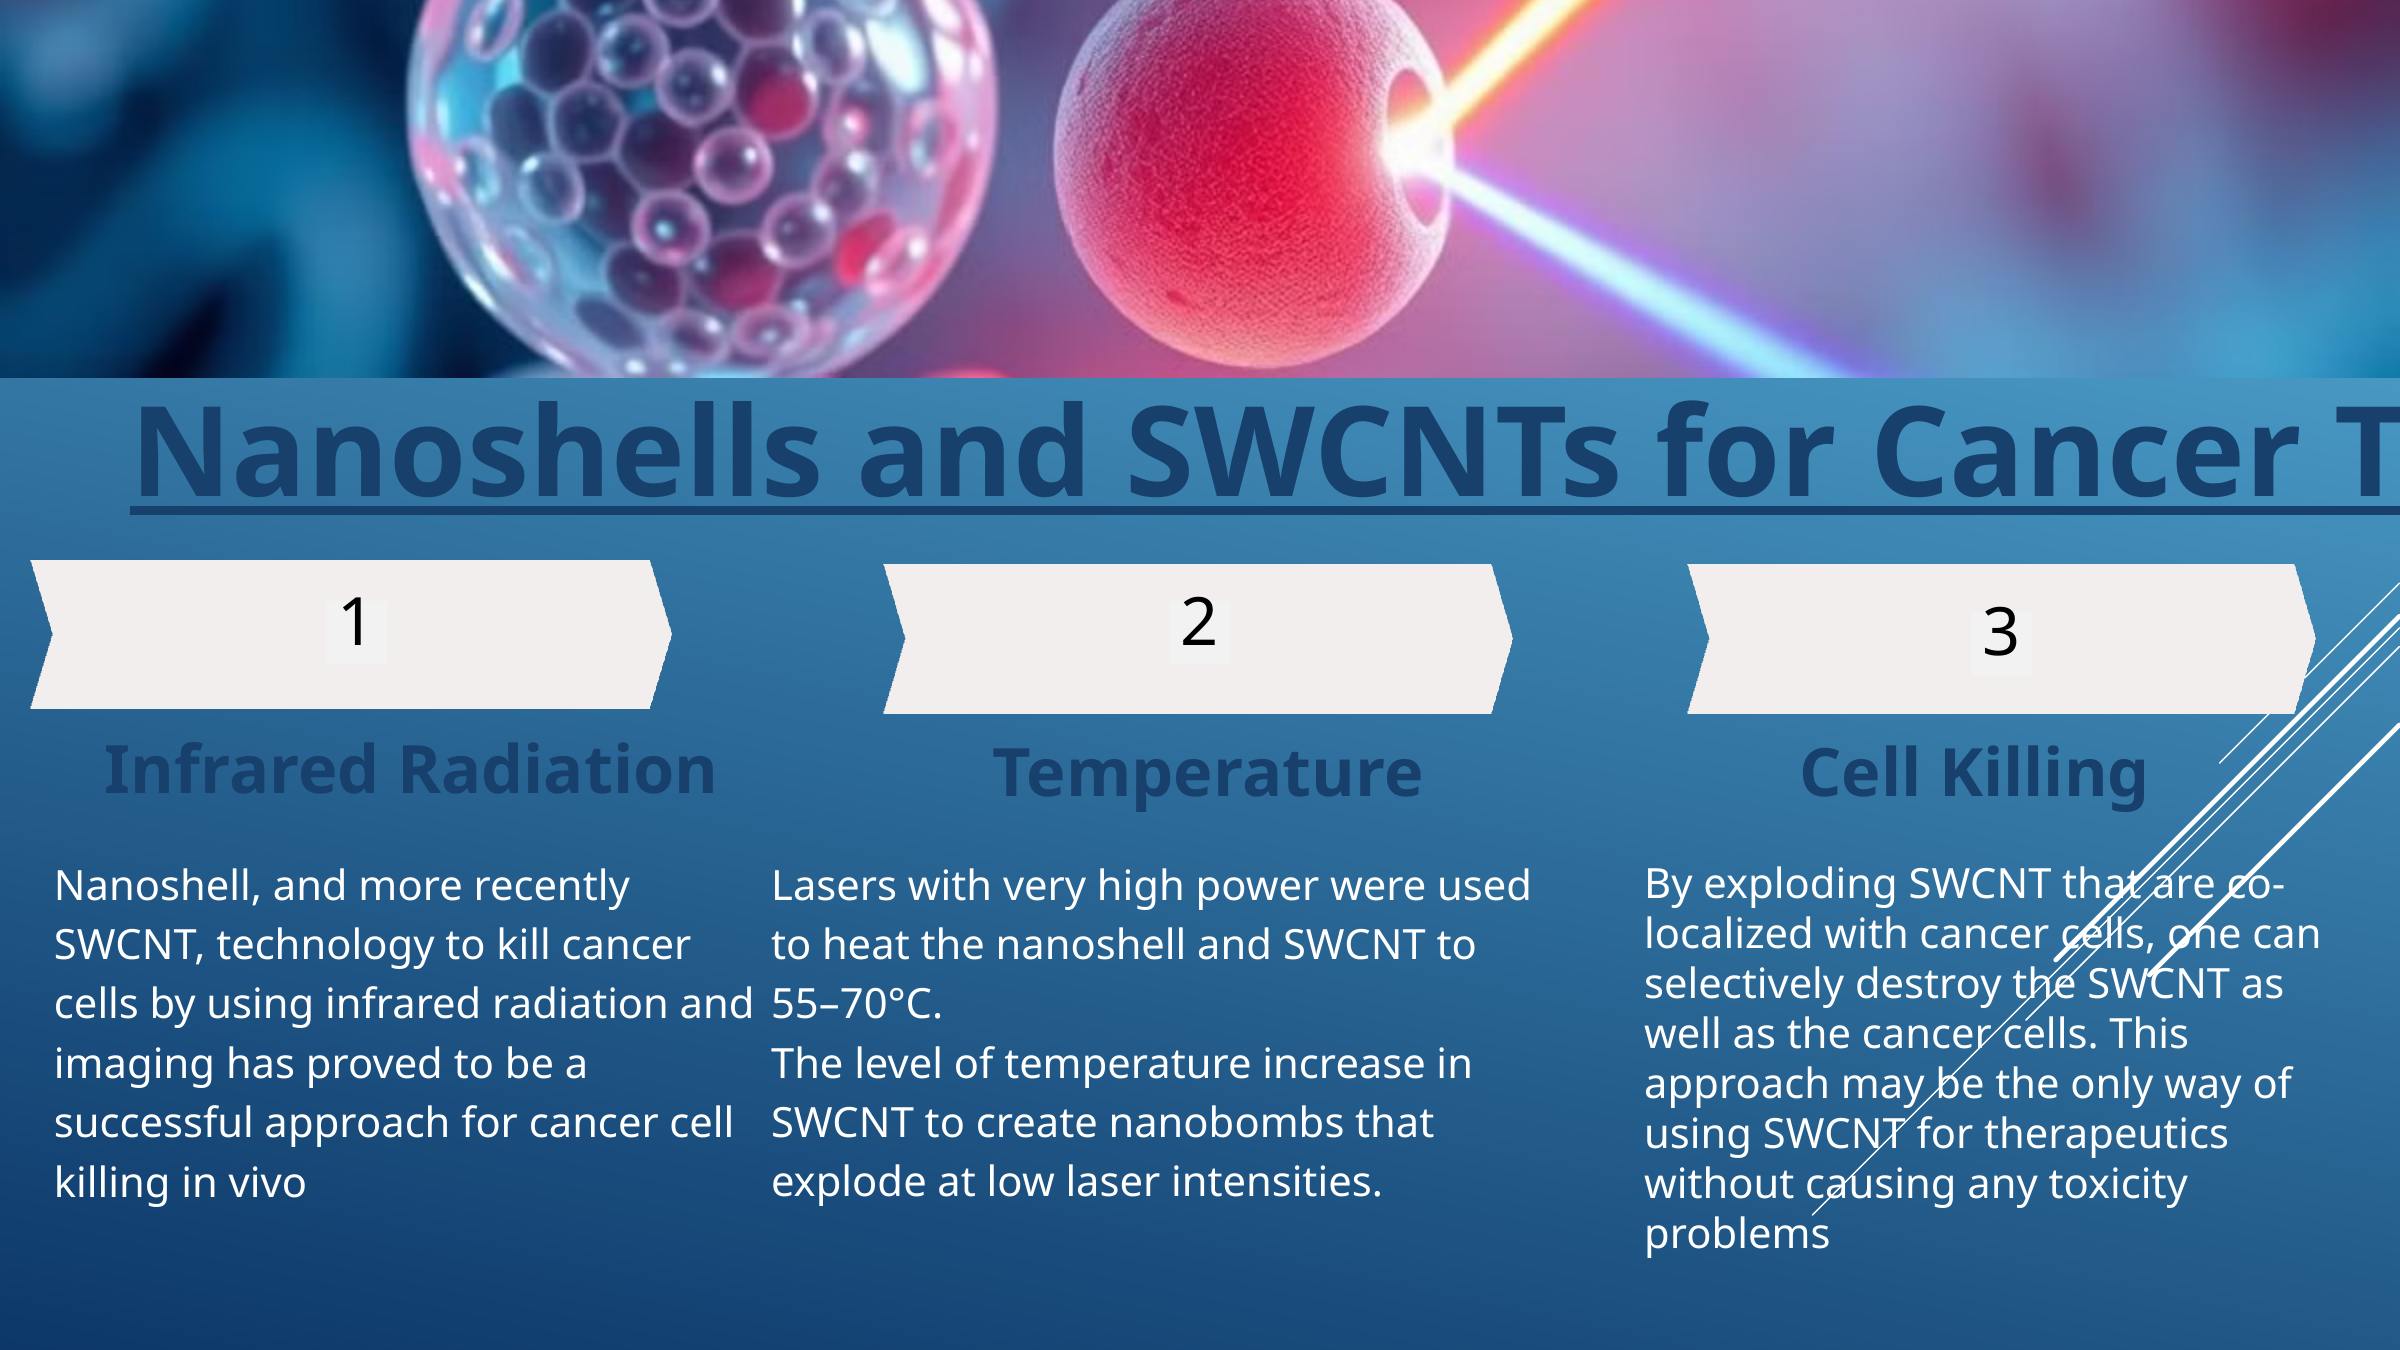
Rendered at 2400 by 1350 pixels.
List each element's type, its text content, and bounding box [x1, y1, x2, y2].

text_box Nanoshell, and more recently SWCNT, technology to kill cancer cells by using infrared radiation and imaging has proved to be a successful approach for cancer cell killing in vivo [53, 849, 759, 1219]
text_box Lasers with very high power were used to heat the nanoshell and SWCNT to 55–70°C. The level of temperature increase in SWCNT to create nanobombs that explode at low laser intensities. [771, 849, 1550, 1260]
text_box By exploding SWCNT that are co-localized with cancer cells, one can selectively destroy the SWCNT as well as the cancer cells. This approach may be the only way of using SWCNT for therapeutics without causing any toxicity problems [1629, 849, 2364, 1265]
text_box Cell Killing [1799, 752, 2265, 811]
picture [30, 559, 672, 710]
picture [883, 564, 1513, 714]
text_box Nanoshells and SWCNTs for Cancer Therapy [130, 405, 1829, 522]
text_box Infrared Radiation [104, 749, 570, 808]
picture [0, 0, 2400, 378]
text_box Temperature [992, 752, 1458, 811]
picture [1686, 564, 2317, 714]
